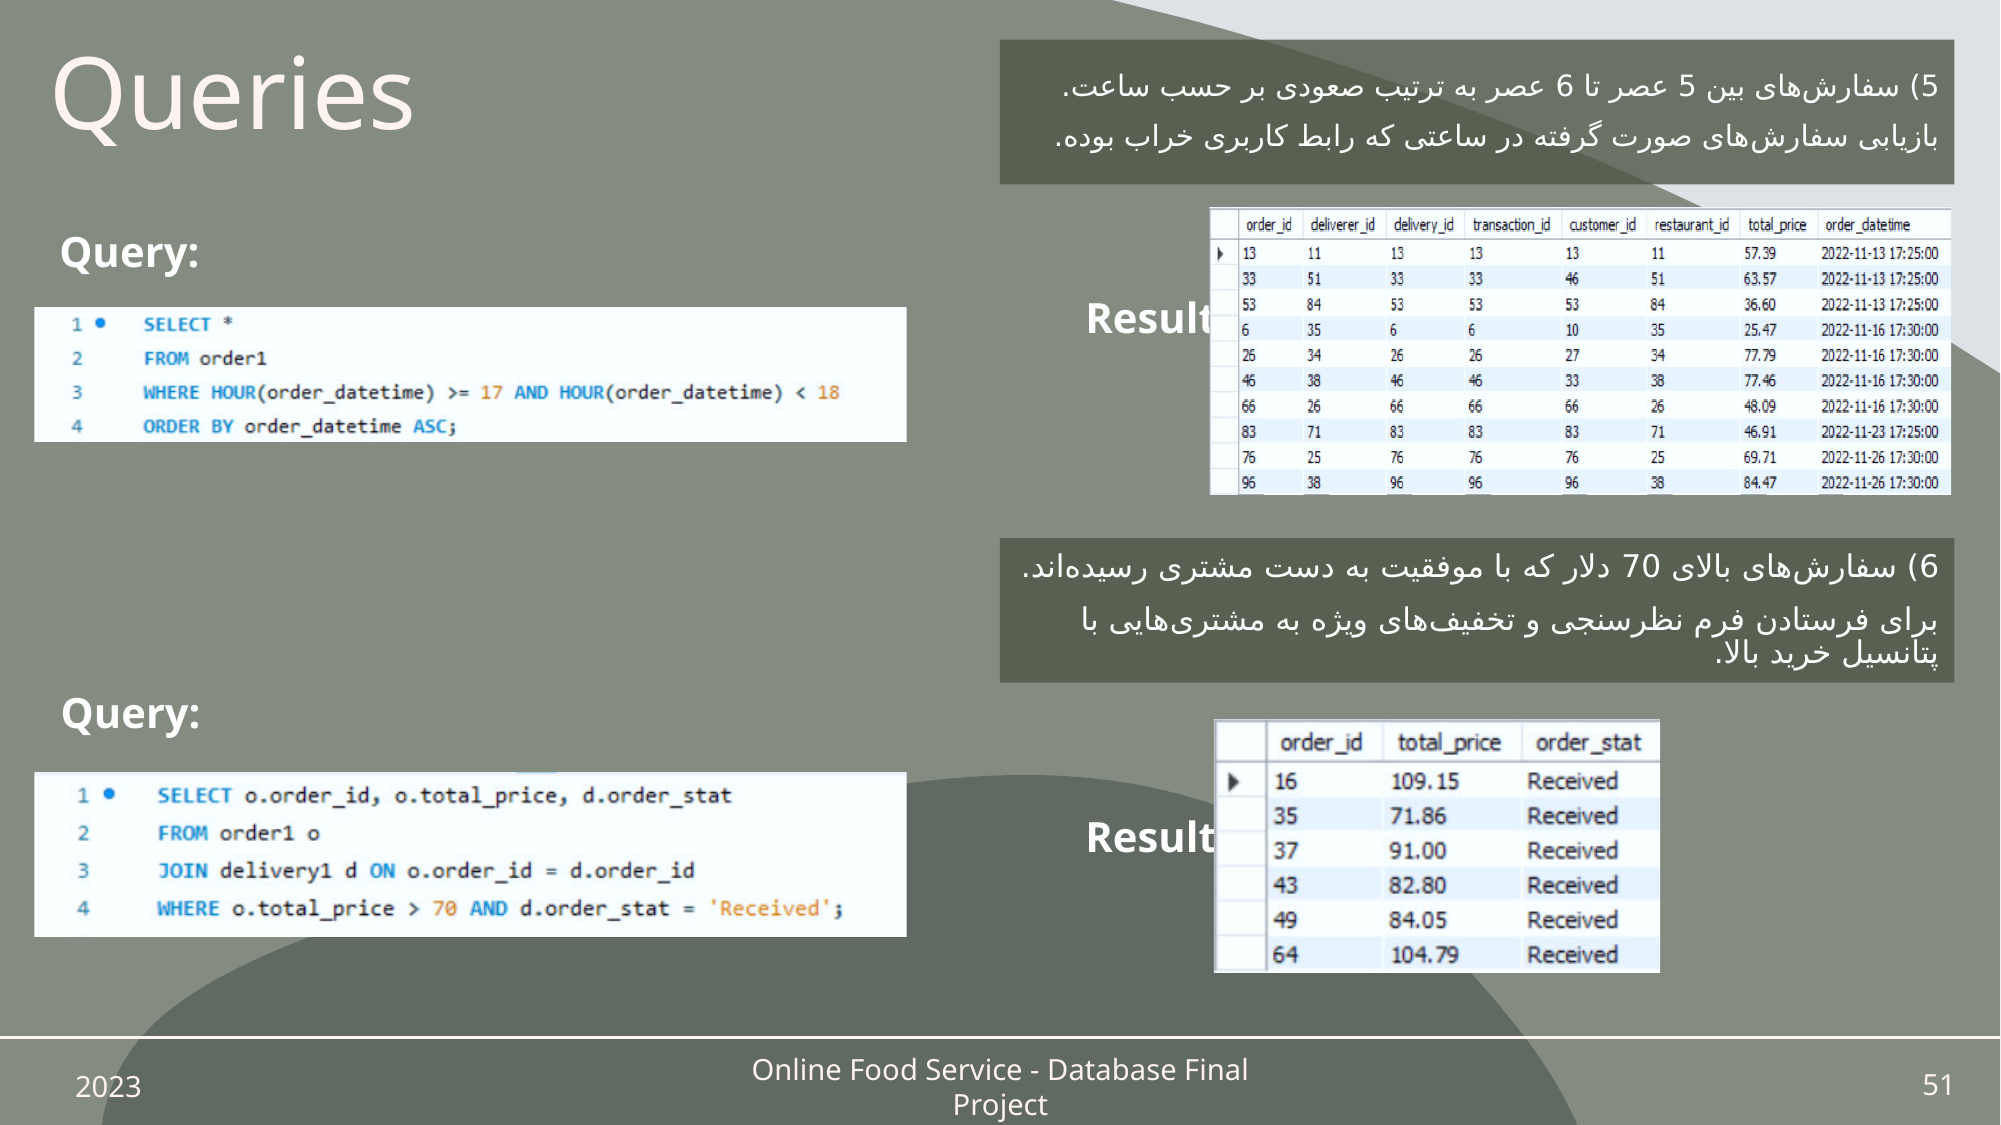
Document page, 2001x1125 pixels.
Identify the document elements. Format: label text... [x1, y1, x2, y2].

title Queries [34, 41, 999, 153]
footer Online Food Service - Database Final Project [718, 1060, 1283, 1112]
slide_number 51 [1808, 1060, 1971, 1112]
slide_number 2023 [60, 1060, 222, 1112]
list 5) سفارش‌های بین 5 عصر تا 6 عصر به ترتیب صعودی بر حسب ساعت. بازیابی سفارش‌های صورت گرفته در ساعتی که رابط کاربری خراب بوده. [999, 39, 1955, 185]
text_box Result: [1070, 803, 1213, 885]
text_box 6) سفارش‌های بالای 70 دلار که با موفقیت به دست مشتری رسیده‌اند. برای فرستادن فرم نظرسنجی و تخفیف‌های ویژه به مشتری‌هایی با پتانسیل خرید بالا. [999, 538, 1955, 683]
text_box Query: [44, 217, 222, 299]
text_box Result: [1070, 284, 1209, 366]
picture [1213, 719, 1661, 973]
picture [34, 307, 907, 442]
text_box Query: [45, 679, 224, 761]
picture [1209, 207, 1952, 495]
picture [34, 772, 907, 937]
